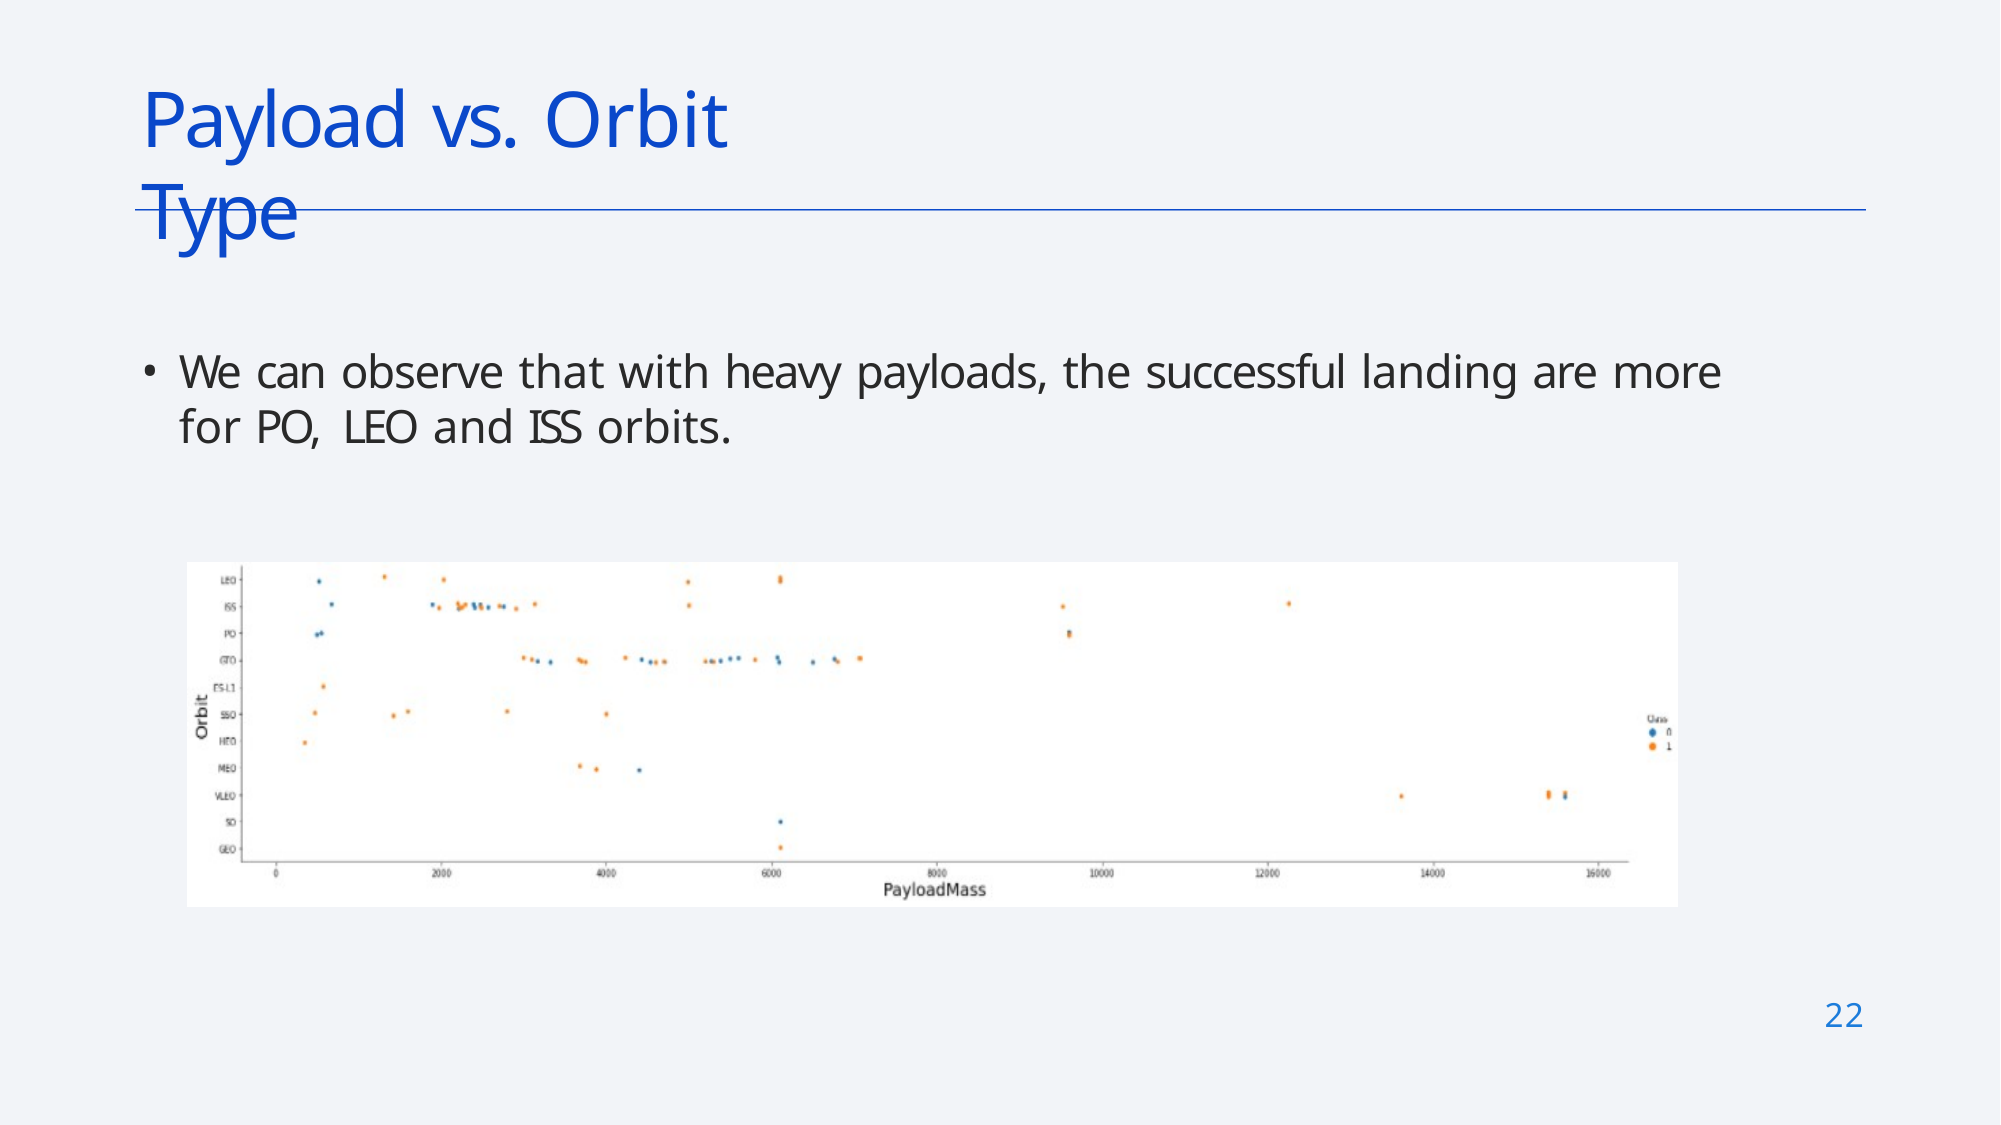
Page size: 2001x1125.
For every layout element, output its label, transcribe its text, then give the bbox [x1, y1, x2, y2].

text_box We can observe that with heavy payloads, the successful landing are more for PO, LEO and ISS orbits. [139, 340, 1781, 453]
slide_number 22 [1818, 1001, 1871, 1125]
picture [0, 0, 2000, 1125]
title Payload vs. Orbit Type [139, 68, 883, 259]
